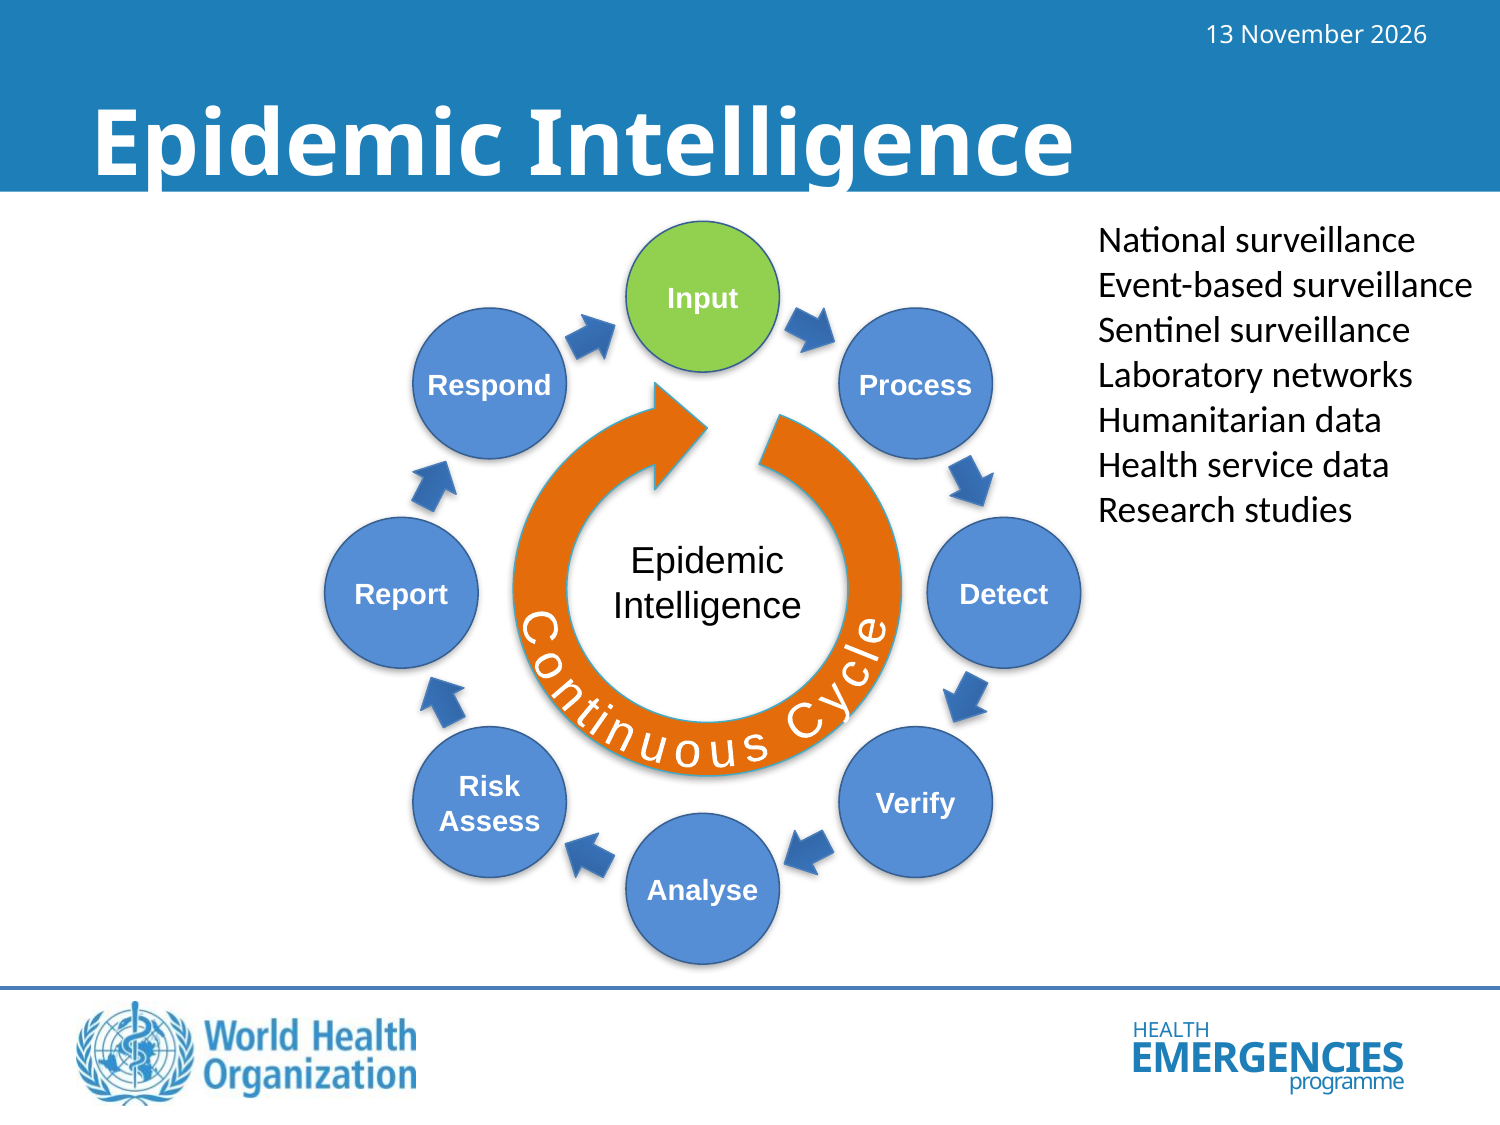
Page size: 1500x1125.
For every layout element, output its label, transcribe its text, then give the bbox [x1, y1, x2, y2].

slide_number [1092, 5, 1443, 66]
text_box National surveillance Event-based surveillance Sentinel surveillance Laboratory networks Humanitarian data Health service data Research studies [1083, 208, 1489, 628]
picture [76, 1001, 416, 1106]
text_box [324, 221, 1081, 965]
title Epidemic Intelligence [75, 45, 1425, 233]
